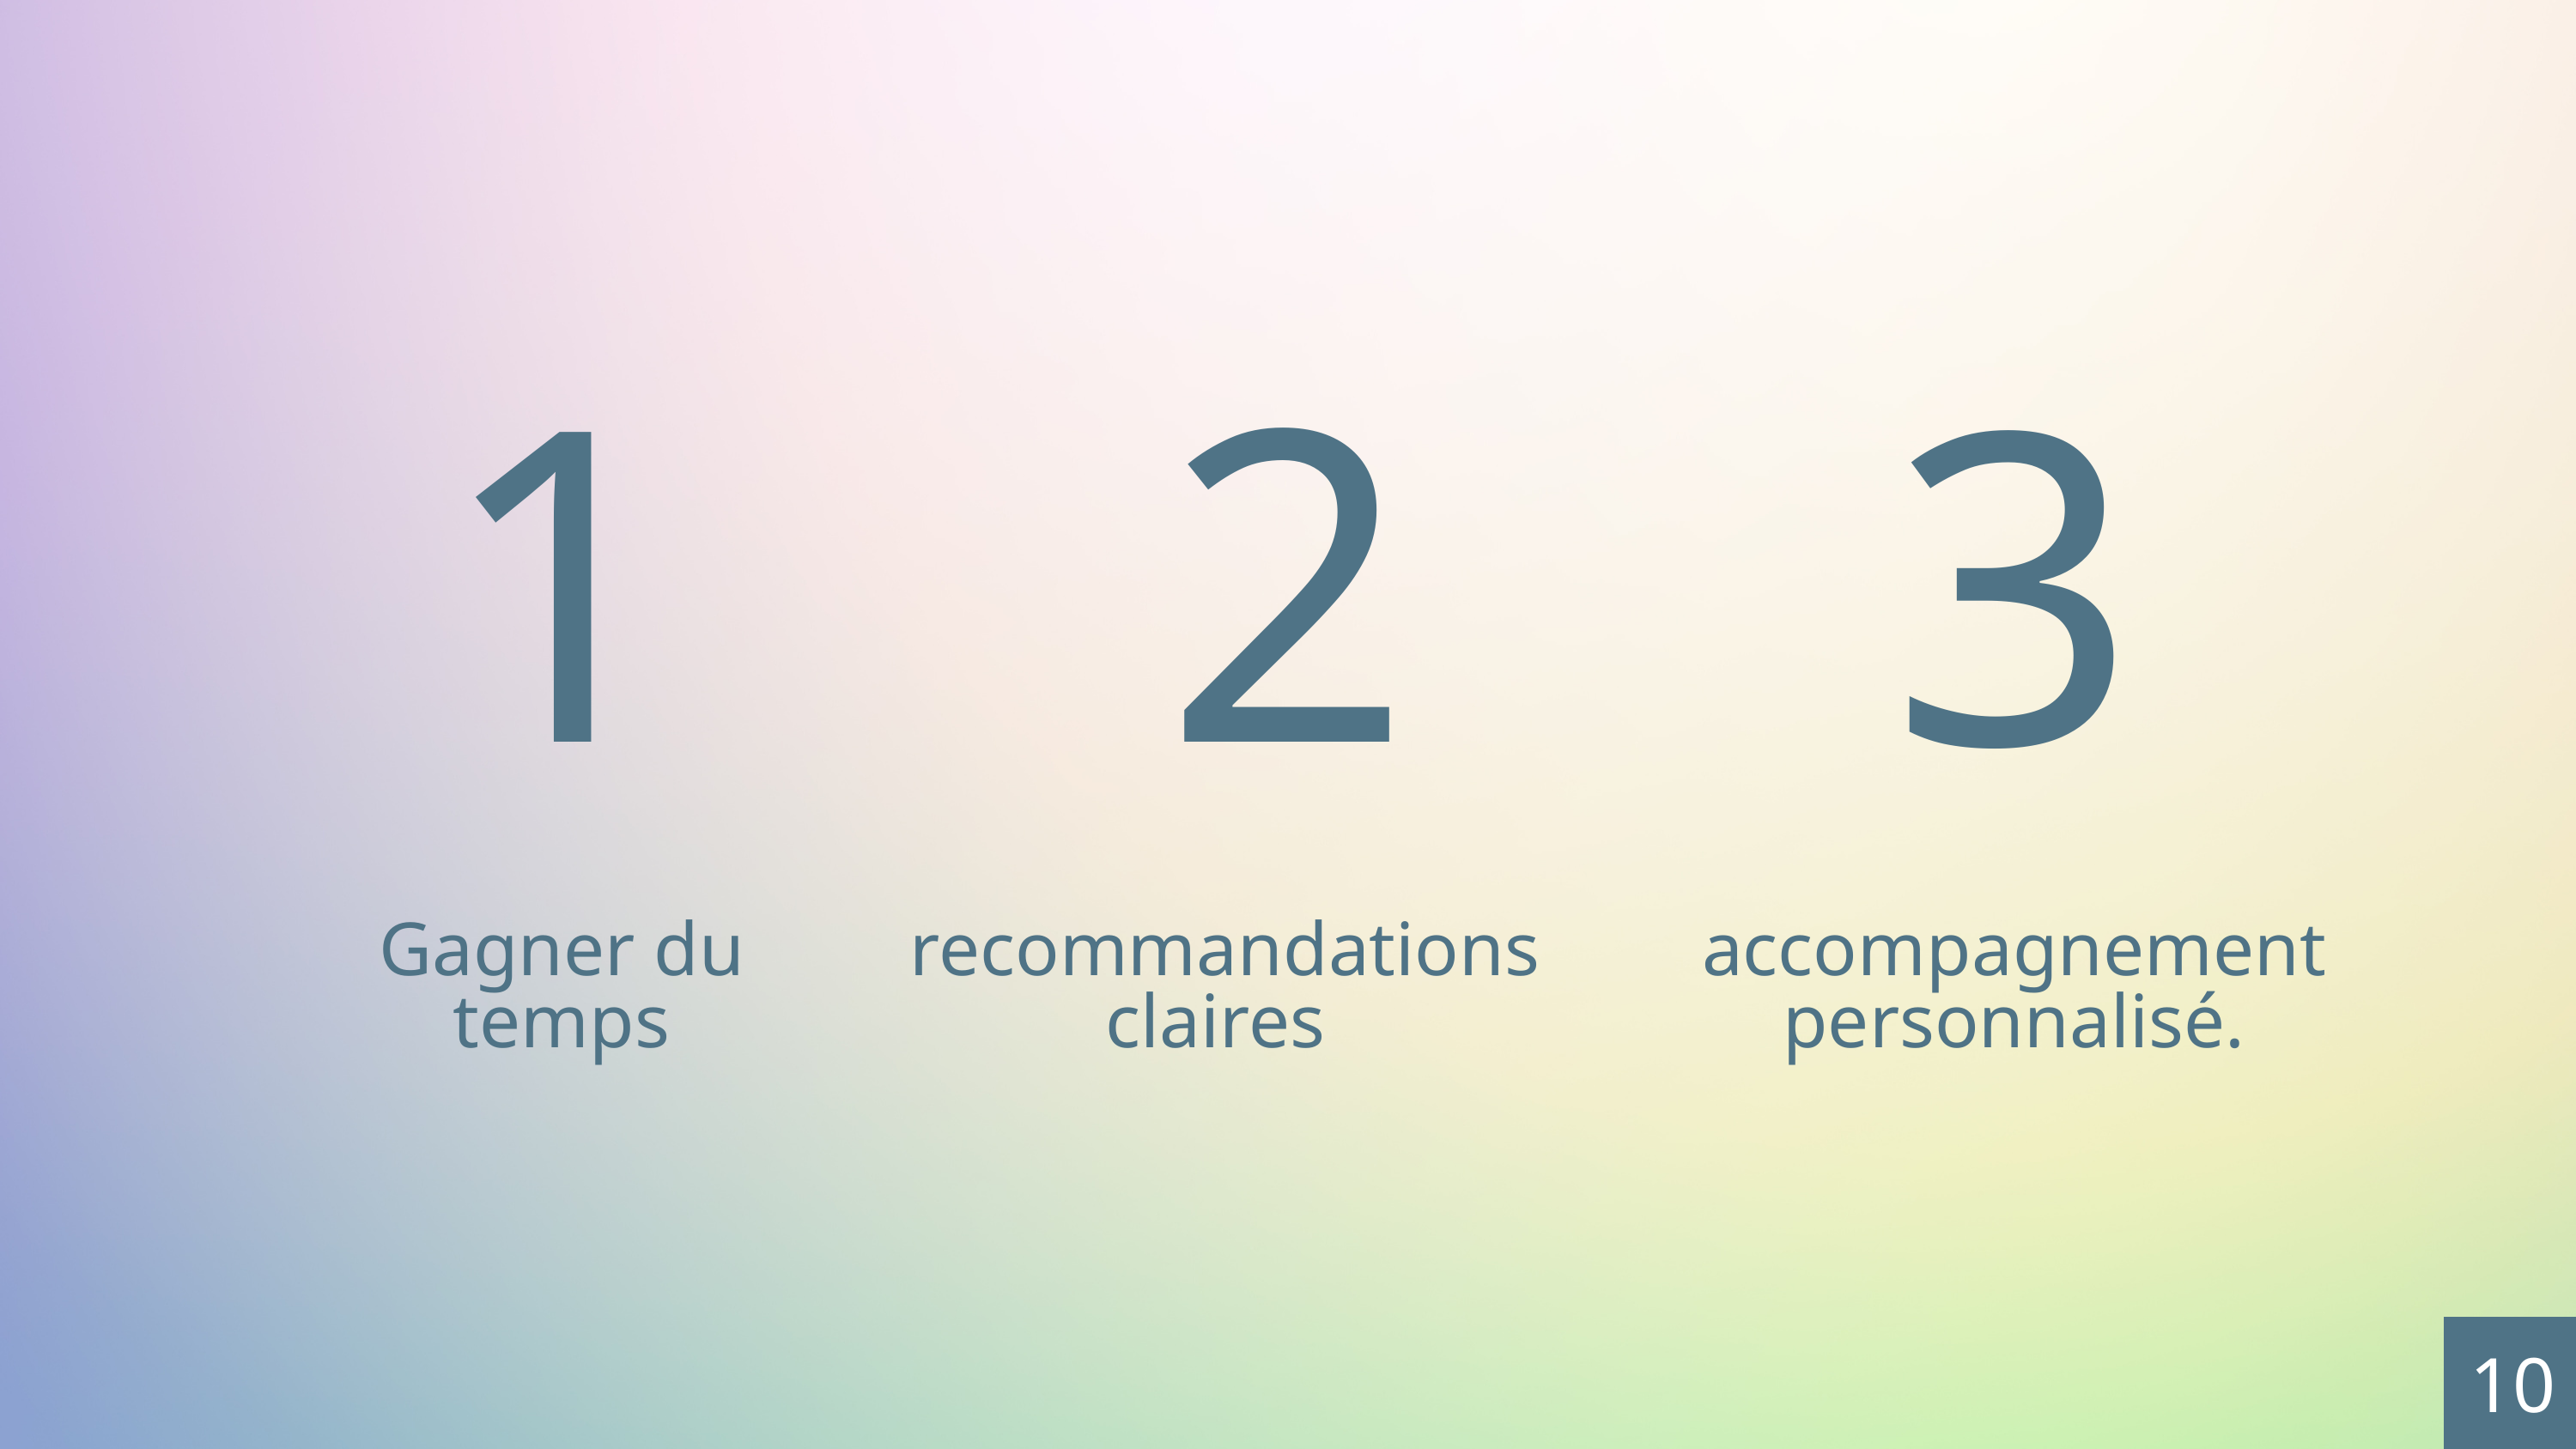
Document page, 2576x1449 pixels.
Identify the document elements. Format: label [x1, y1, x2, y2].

picture [0, 0, 2576, 1449]
text_box [2444, 1316, 2576, 1449]
